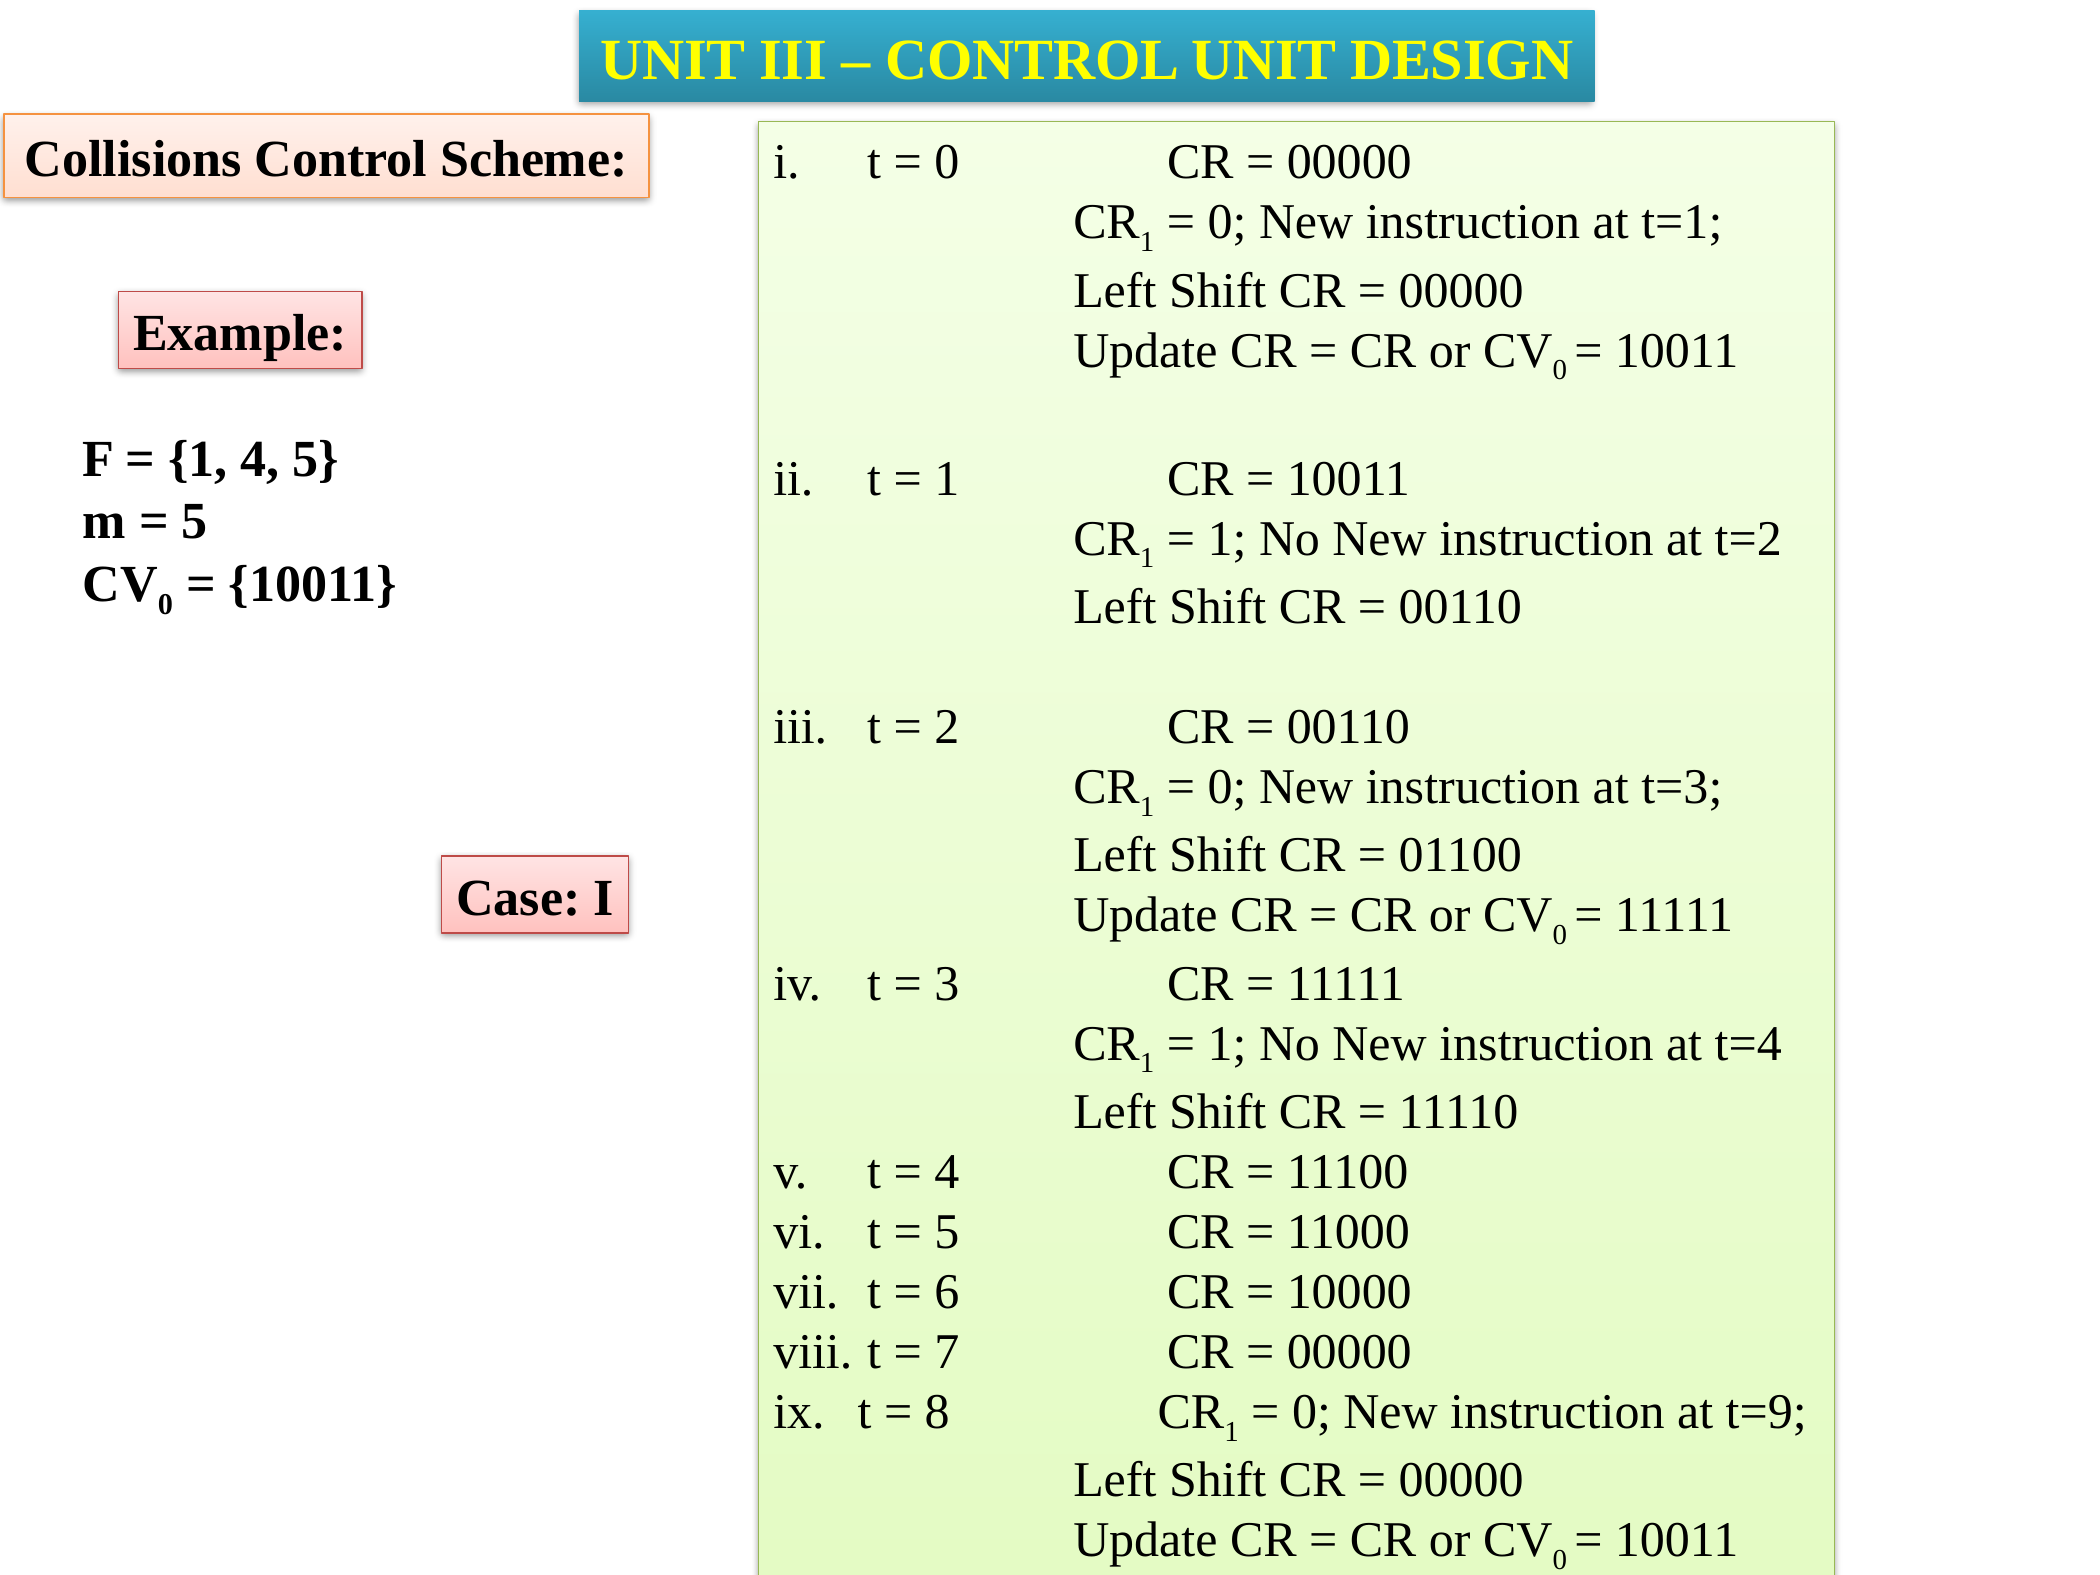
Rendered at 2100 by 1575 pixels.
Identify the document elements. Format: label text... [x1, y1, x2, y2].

text_box t = 0 CR = 00000 CR1 = 0; New instruction at t=1; Left Shift CR = 00000 Update CR = CR or CV0 = 10011 t = 1 CR = 10011 CR1 = 1; No New instruction at t=2 Left Shift CR = 00110 t = 2 CR = 00110 CR1 = 0; New instruction at t=3; Left Shift CR = 01100 Update CR = CR or CV0 = 11111 t = 3 CR = 11111 CR1 = 1; No New instruction at t=4 Left Shift CR = 11110 t = 4 CR = 11100 t = 5 CR = 11000 t = 6 CR = 10000 t = 7 CR = 00000 t = 8 CR1 = 0; New instruction at t=9; Left Shift CR = 00000 Update CR = CR or CV0 = 10011 Cycle repeats hereafter. [758, 121, 1835, 1575]
text_box Example: [118, 291, 363, 369]
text_box UNIT III – CONTROL UNIT DESIGN [579, 10, 1595, 102]
text_box Collisions Control Scheme: [3, 113, 650, 198]
text_box F = {1, 4, 5} m = 5 CV0 = {10011} [68, 416, 413, 628]
text_box Case: I [441, 855, 629, 934]
